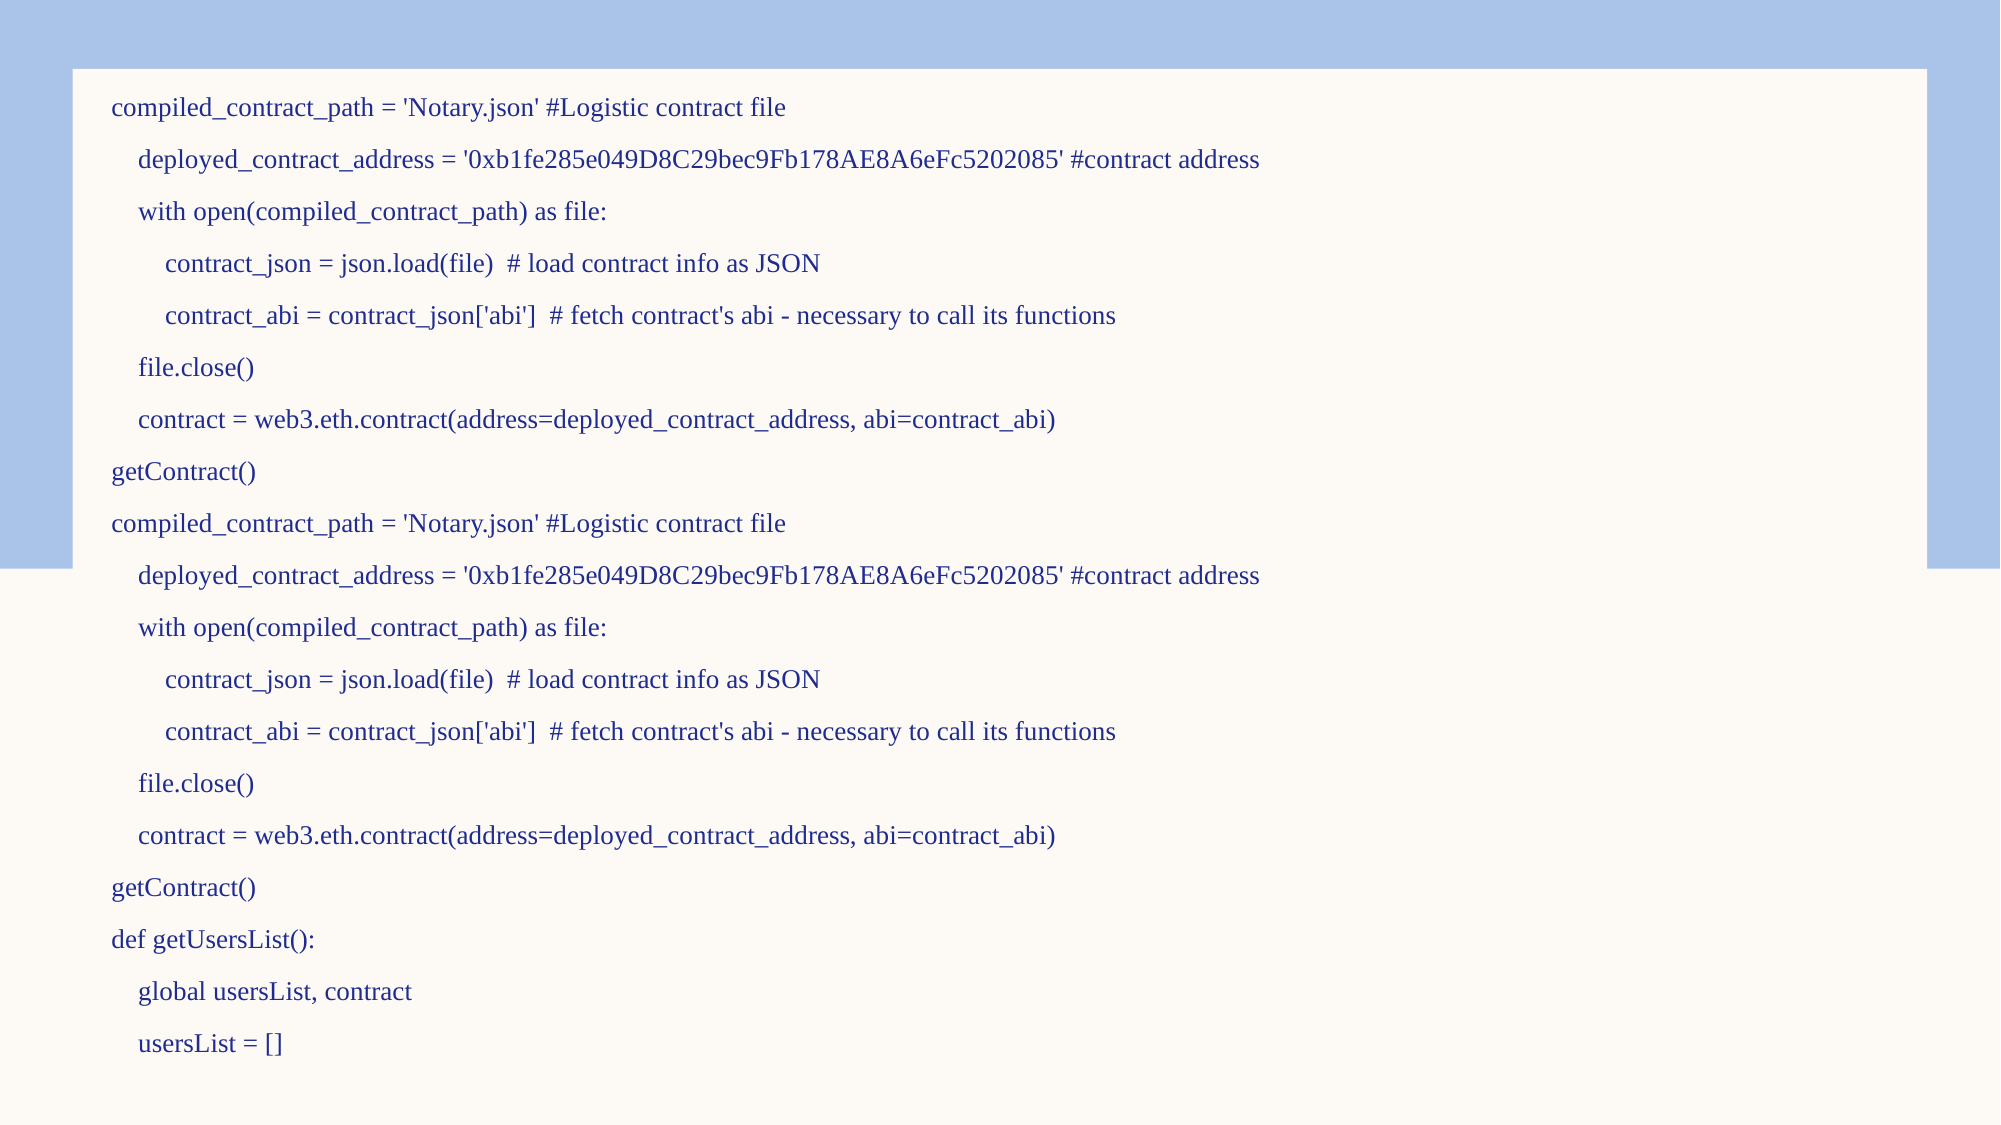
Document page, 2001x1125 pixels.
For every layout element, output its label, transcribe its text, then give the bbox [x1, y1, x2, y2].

list compiled_contract_path = 'Notary.json' #Logistic contract file deployed_contract_address = '0xb1fe285e049D8C29bec9Fb178AE8A6eFc5202085' #contract address with open(compiled_contract_path) as file: contract_json = json.load(file) # load contract info as JSON contract_abi = contract_json['abi'] # fetch contract's abi - necessary to call its functions file.close() contract = web3.eth.contract(address=deployed_contract_address, abi=contract_abi) getContract() compiled_contract_path = 'Notary.json' #Logistic contract file deployed_contract_address = '0xb1fe285e049D8C29bec9Fb178AE8A6eFc5202085' #contract address with open(compiled_contract_path) as file: contract_json = json.load(file) # load contract info as JSON contract_abi = contract_json['abi'] # fetch contract's abi - necessary to call its functions file.close() contract = web3.eth.contract(address=deployed_contract_address, abi=contract_abi) getContract() def getUsersList(): global usersList, contract usersList = [] [96, 74, 1904, 1125]
